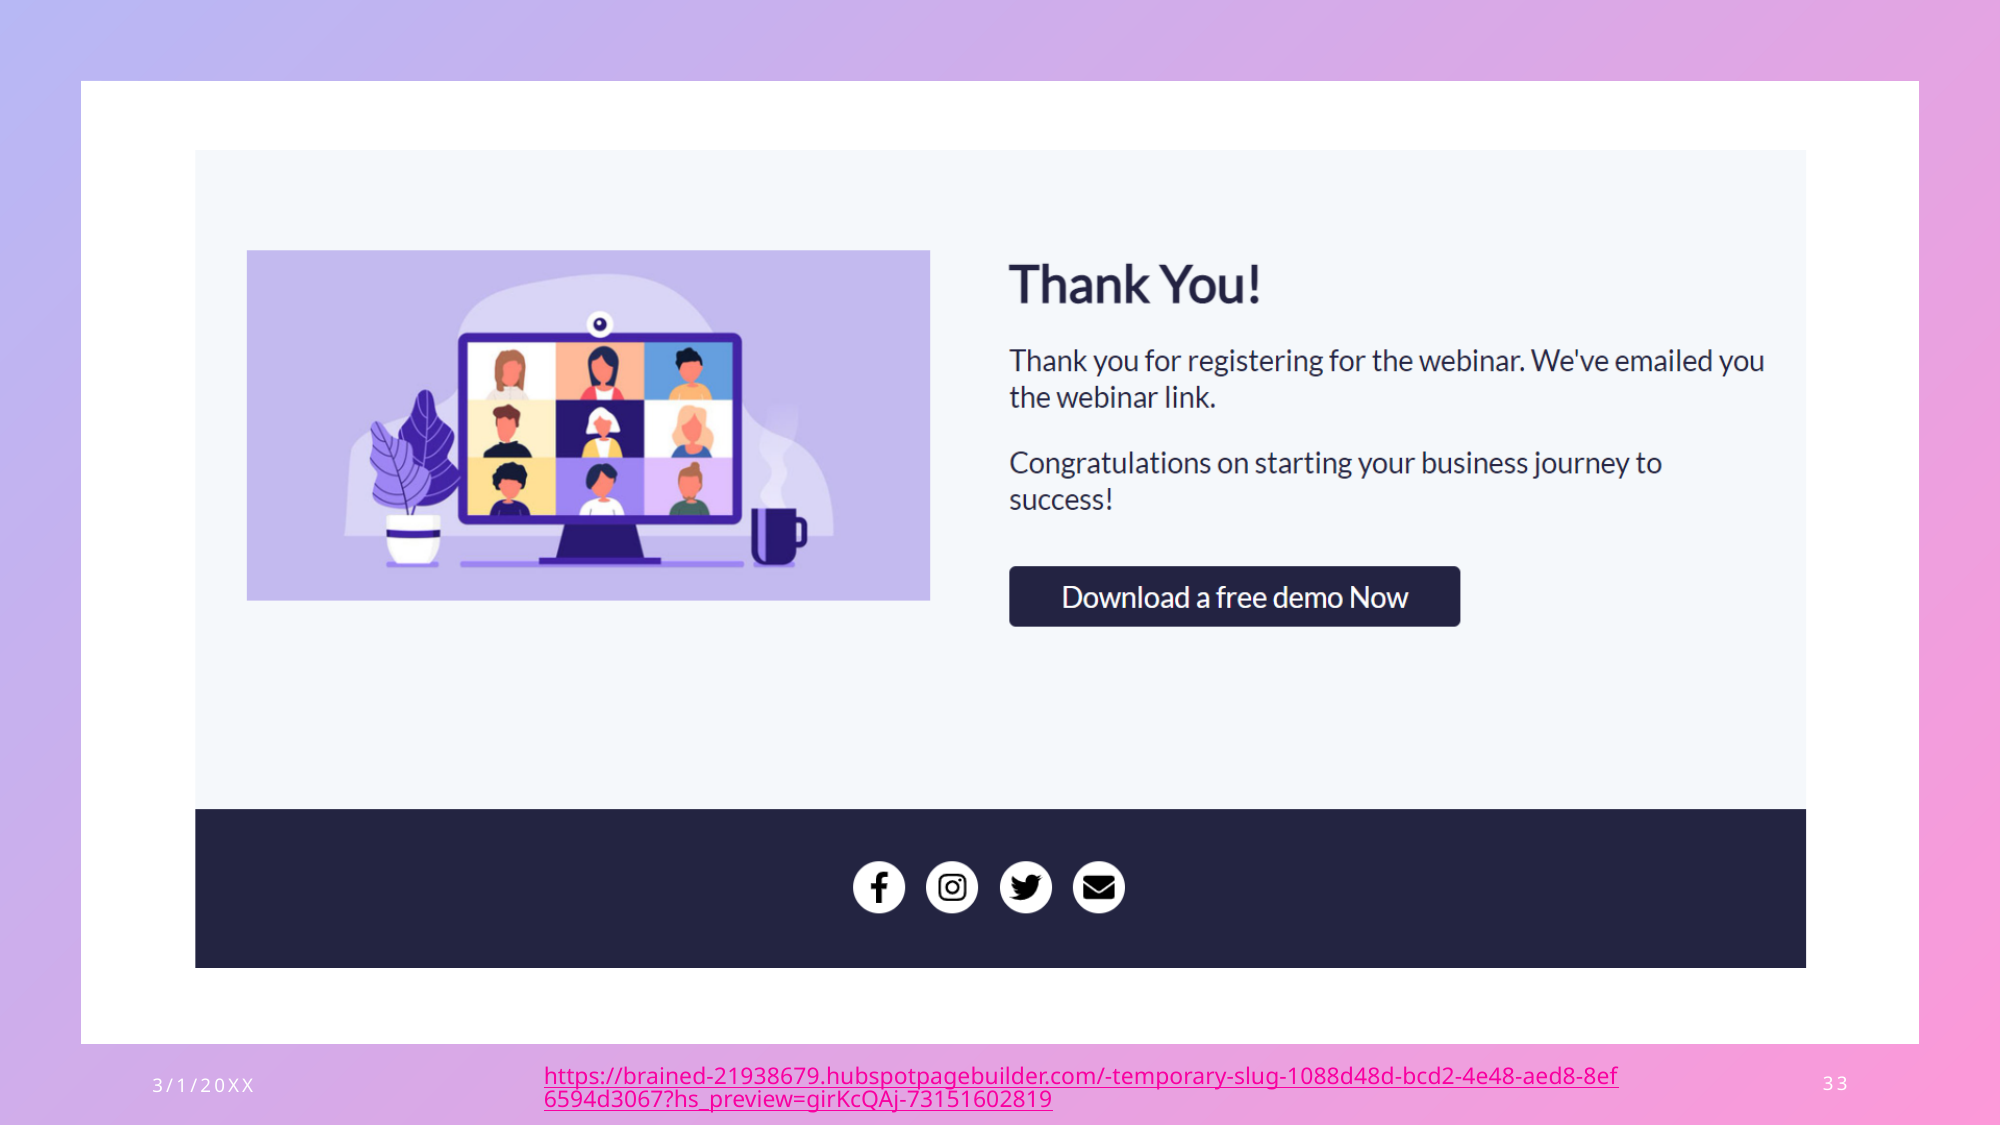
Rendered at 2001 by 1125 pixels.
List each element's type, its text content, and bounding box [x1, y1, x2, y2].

text_box https://brained-21938679.hubspotpagebuilder.com/-temporary-slug-1088d48d-bcd2-4e48-aed8-8ef6594d3067?hs_preview=girKcQAj-73151602819 [528, 1054, 1638, 1125]
slide_number 33 [1638, 1054, 1863, 1115]
picture [195, 149, 1807, 968]
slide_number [137, 1054, 528, 1115]
